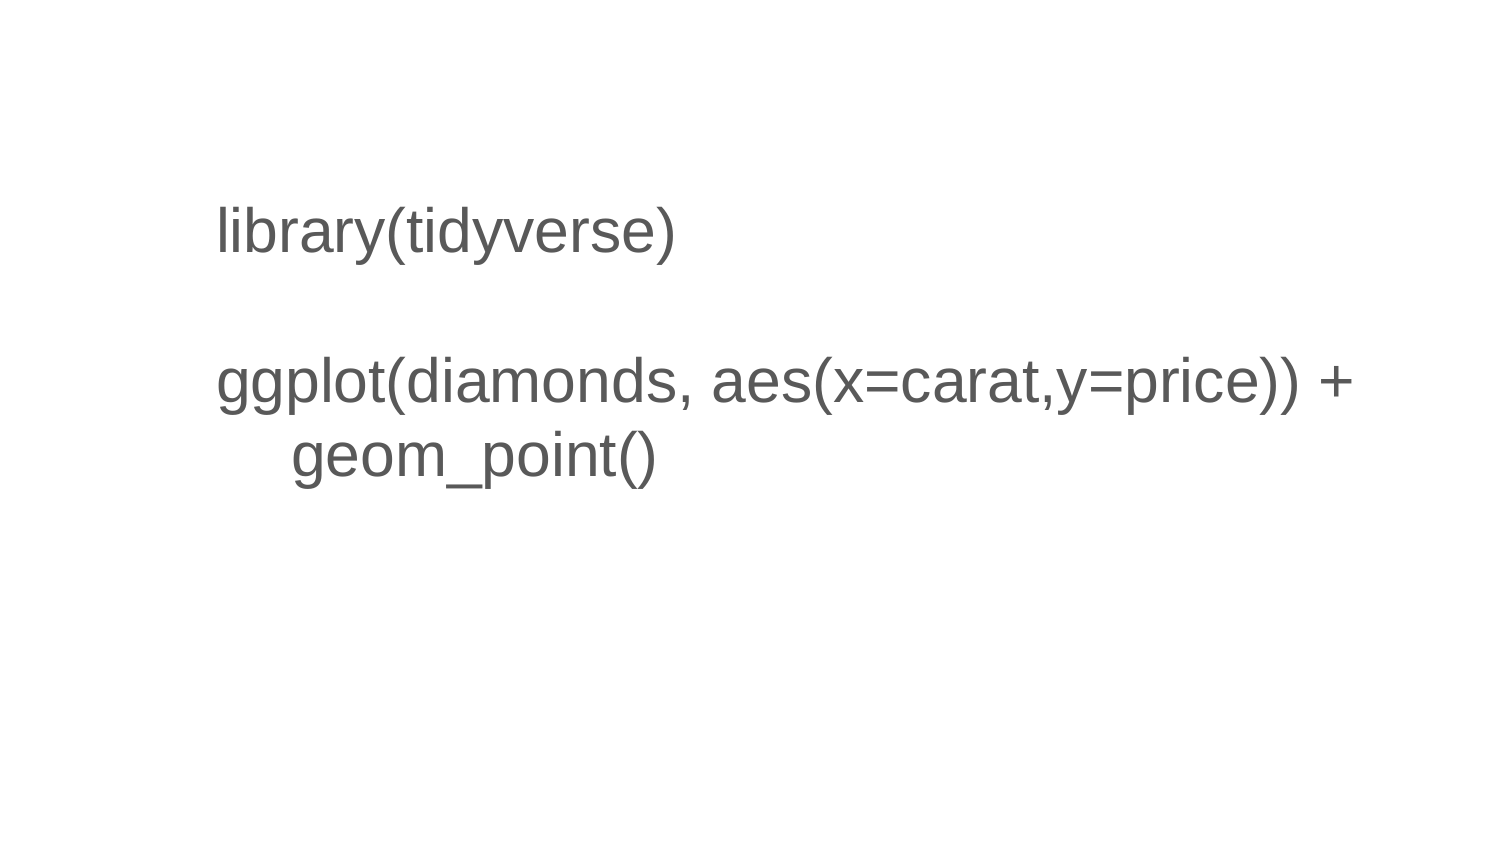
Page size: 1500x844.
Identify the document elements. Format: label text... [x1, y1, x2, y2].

text_box library(tidyverse) ggplot(diamonds, aes(x=carat,y=price)) + geom_point() [200, 174, 1417, 639]
